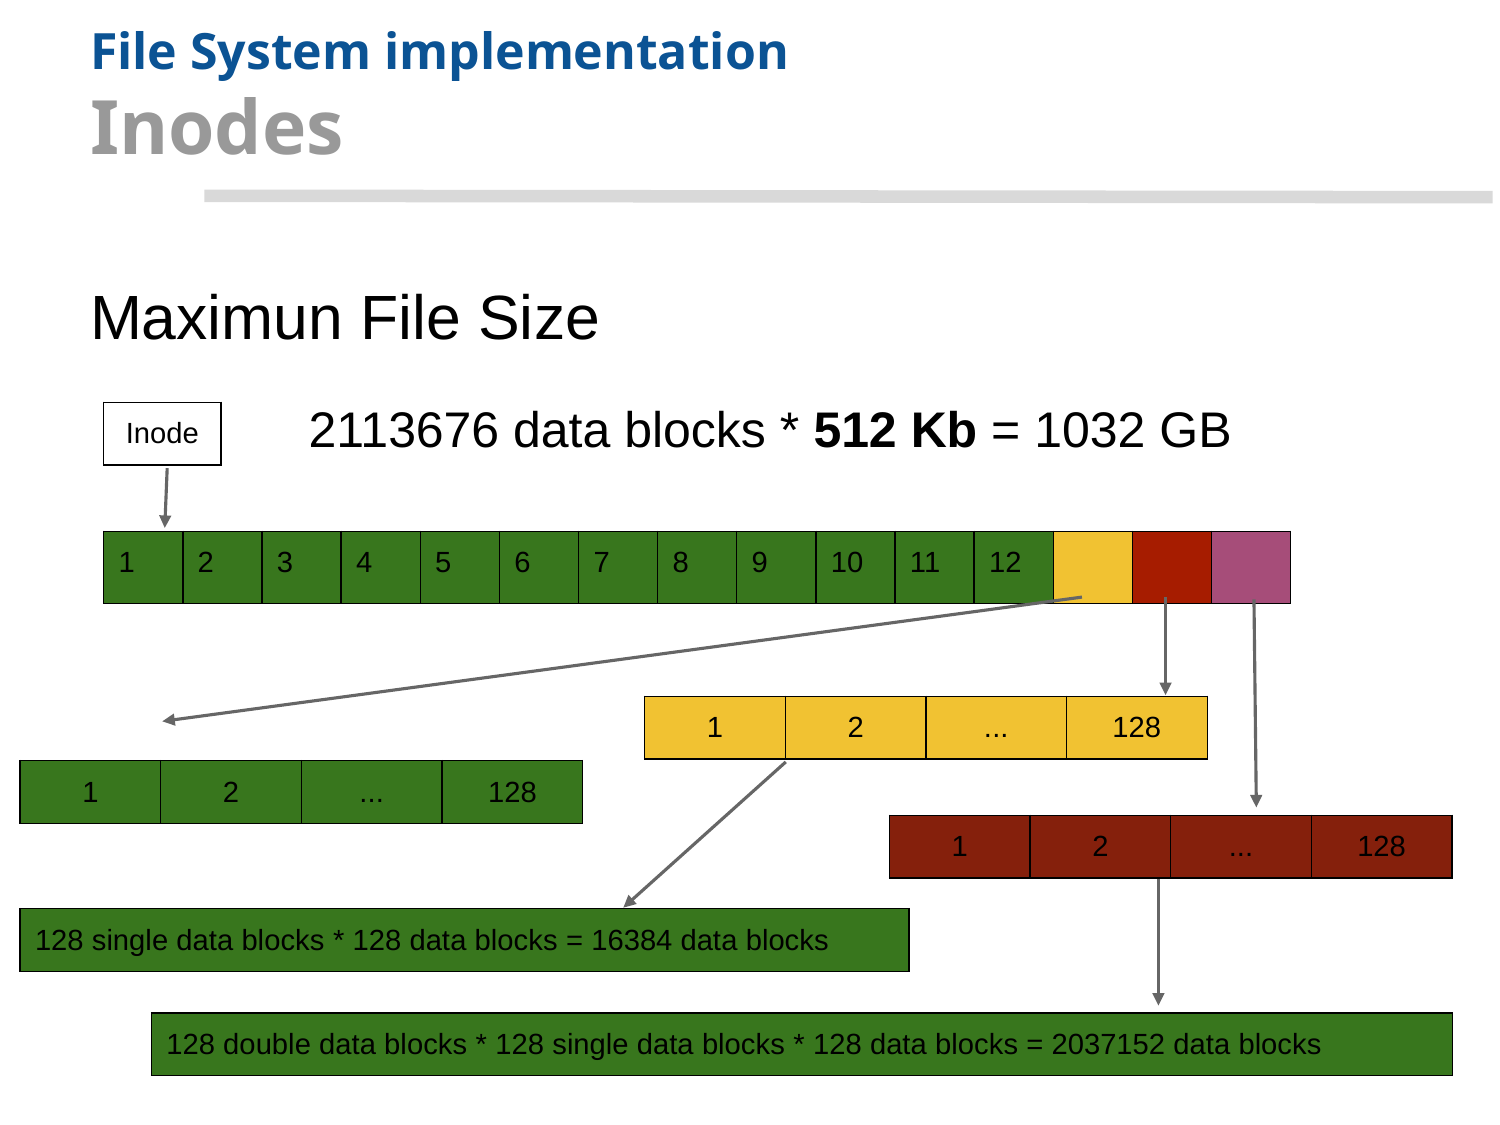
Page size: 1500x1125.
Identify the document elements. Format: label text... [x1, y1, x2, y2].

table_header [1133, 532, 1211, 603]
table_header 128 double data blocks * 128 single data blocks * 128 data blocks = 2037152 data blocks [152, 1014, 1452, 1075]
table_header 6 [500, 532, 578, 595]
table_header 8 [658, 532, 736, 595]
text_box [1253, 599, 1257, 808]
table_header 10 [817, 532, 894, 595]
table_header 12 [975, 532, 1053, 595]
table_header 128 single data blocks * 128 data blocks = 16384 data blocks [21, 909, 908, 971]
table_header 2 [1031, 816, 1170, 877]
table_header [1212, 532, 1290, 603]
table_header 4 [342, 532, 420, 595]
table_header 2 [786, 730, 925, 758]
table_header 3 [263, 532, 340, 595]
table_header 1 [890, 816, 1029, 877]
table_header 128 [1312, 816, 1451, 877]
table_header 1 [21, 761, 160, 823]
table_header ... [302, 761, 441, 823]
table_header 128 [1067, 697, 1207, 758]
title File System implementation Inodes [75, 45, 1425, 185]
table_header 1 [645, 730, 785, 758]
table_header 5 [421, 532, 499, 595]
table_header Inode [104, 403, 220, 464]
table_header [1054, 532, 1132, 603]
table_header ... [1171, 816, 1311, 877]
text_box 2113676 data blocks * 512 Kb = 1032 GB [293, 382, 1381, 473]
table_header 128 [443, 761, 582, 823]
table_header ... [927, 730, 1066, 758]
text_box [74, 382, 1425, 1078]
list Maximun File Size [75, 262, 1425, 382]
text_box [162, 596, 1083, 722]
table_header 2 [161, 761, 301, 823]
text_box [623, 761, 786, 908]
table_header 2 [184, 532, 261, 595]
table_header 7 [579, 532, 657, 595]
table_header 11 [896, 532, 973, 595]
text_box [164, 467, 168, 529]
table_header 9 [737, 532, 815, 595]
table_header 1 [104, 532, 182, 603]
